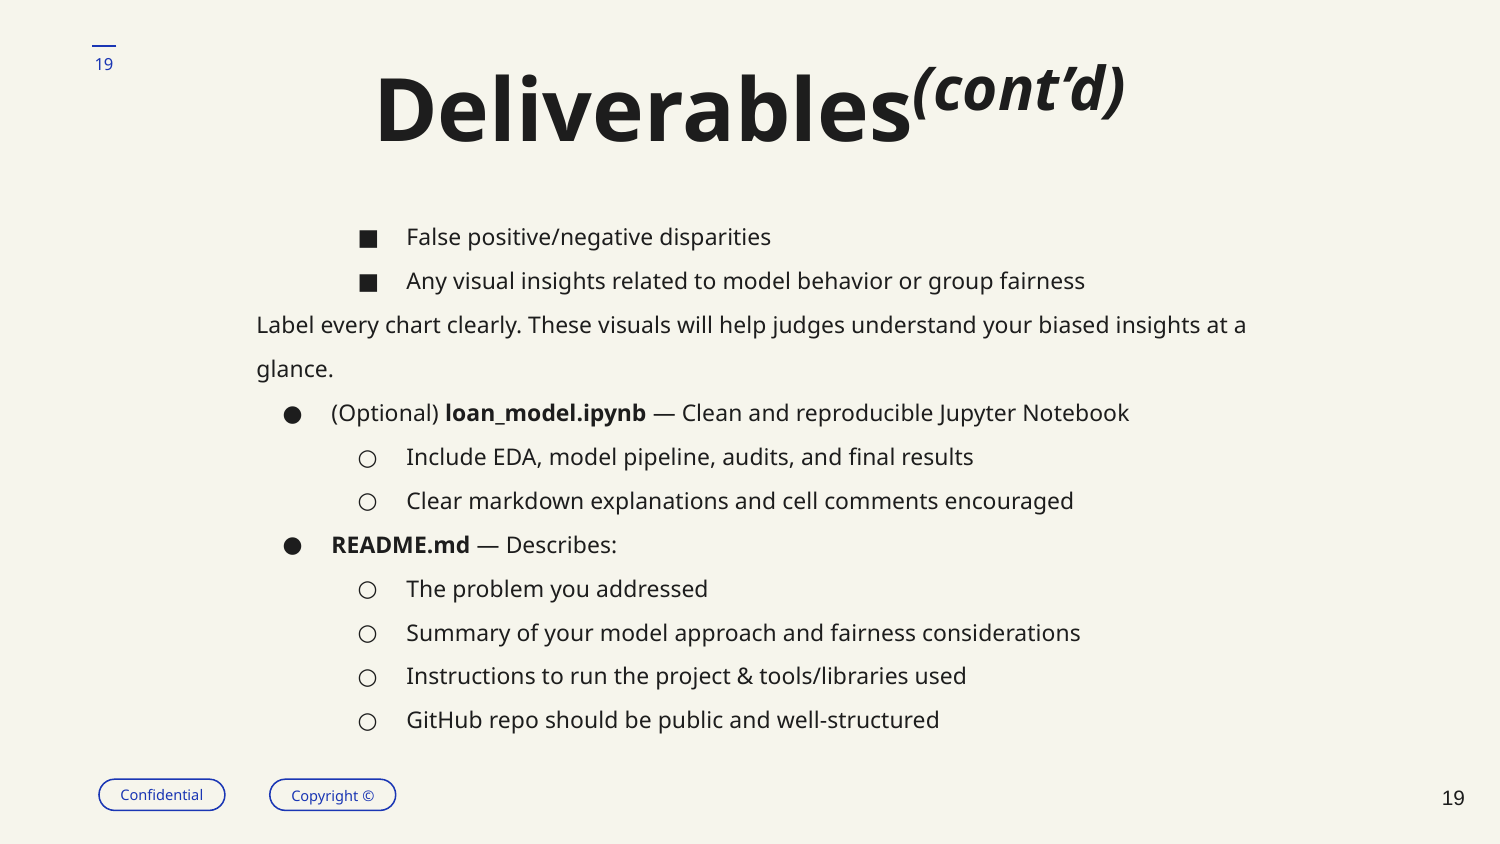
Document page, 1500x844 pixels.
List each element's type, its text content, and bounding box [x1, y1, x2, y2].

slide_number ‹#› [69, 33, 140, 98]
slide_number ‹#› [1389, 764, 1480, 830]
list False positive/negative disparities Any visual insights related to model behavior or group fairness Label every chart clearly. These visuals will help judges understand your biased insights at a glance. (Optional) loan_model.ipynb — Clean and reproducible Jupyter Notebook Include EDA, model pipeline, audits, and final results Clear markdown explanations and cell comments encouraged README.md — Describes: The problem you addressed Summary of your model approach and fairness considerations Instructions to run the project & tools/libraries used GitHub repo should be public and well-structured [166, 191, 1327, 748]
title Deliverables(cont’d) [123, 53, 1377, 170]
